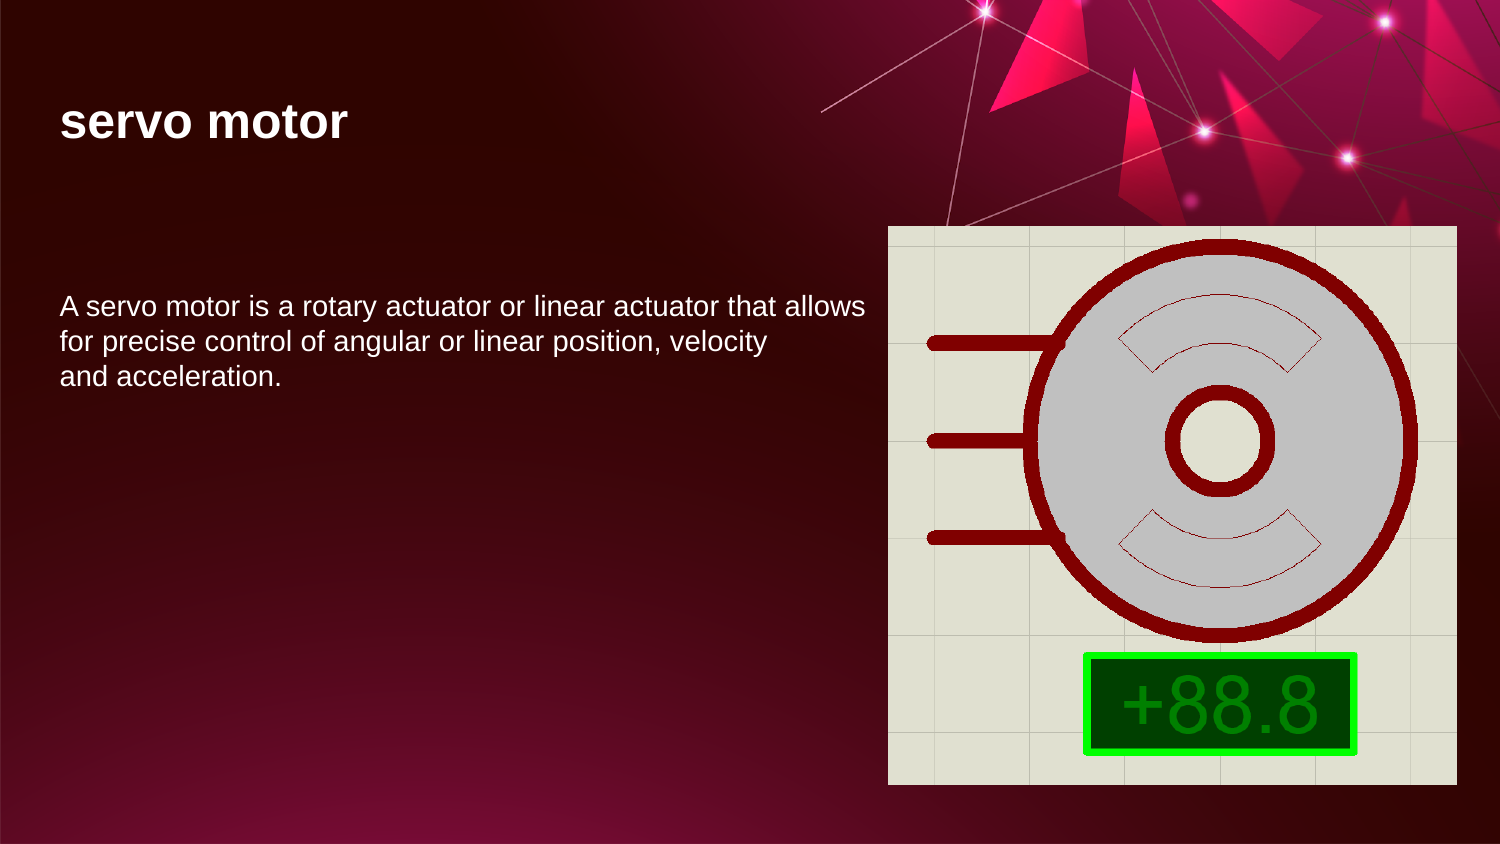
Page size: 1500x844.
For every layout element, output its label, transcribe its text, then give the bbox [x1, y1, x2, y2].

text_box servo motor [44, 81, 417, 156]
picture [0, 0, 1500, 844]
text_box A servo motor is a rotary actuator or linear actuator that allows for precise control of angular or linear position, velocity and acceleration. [44, 280, 883, 400]
